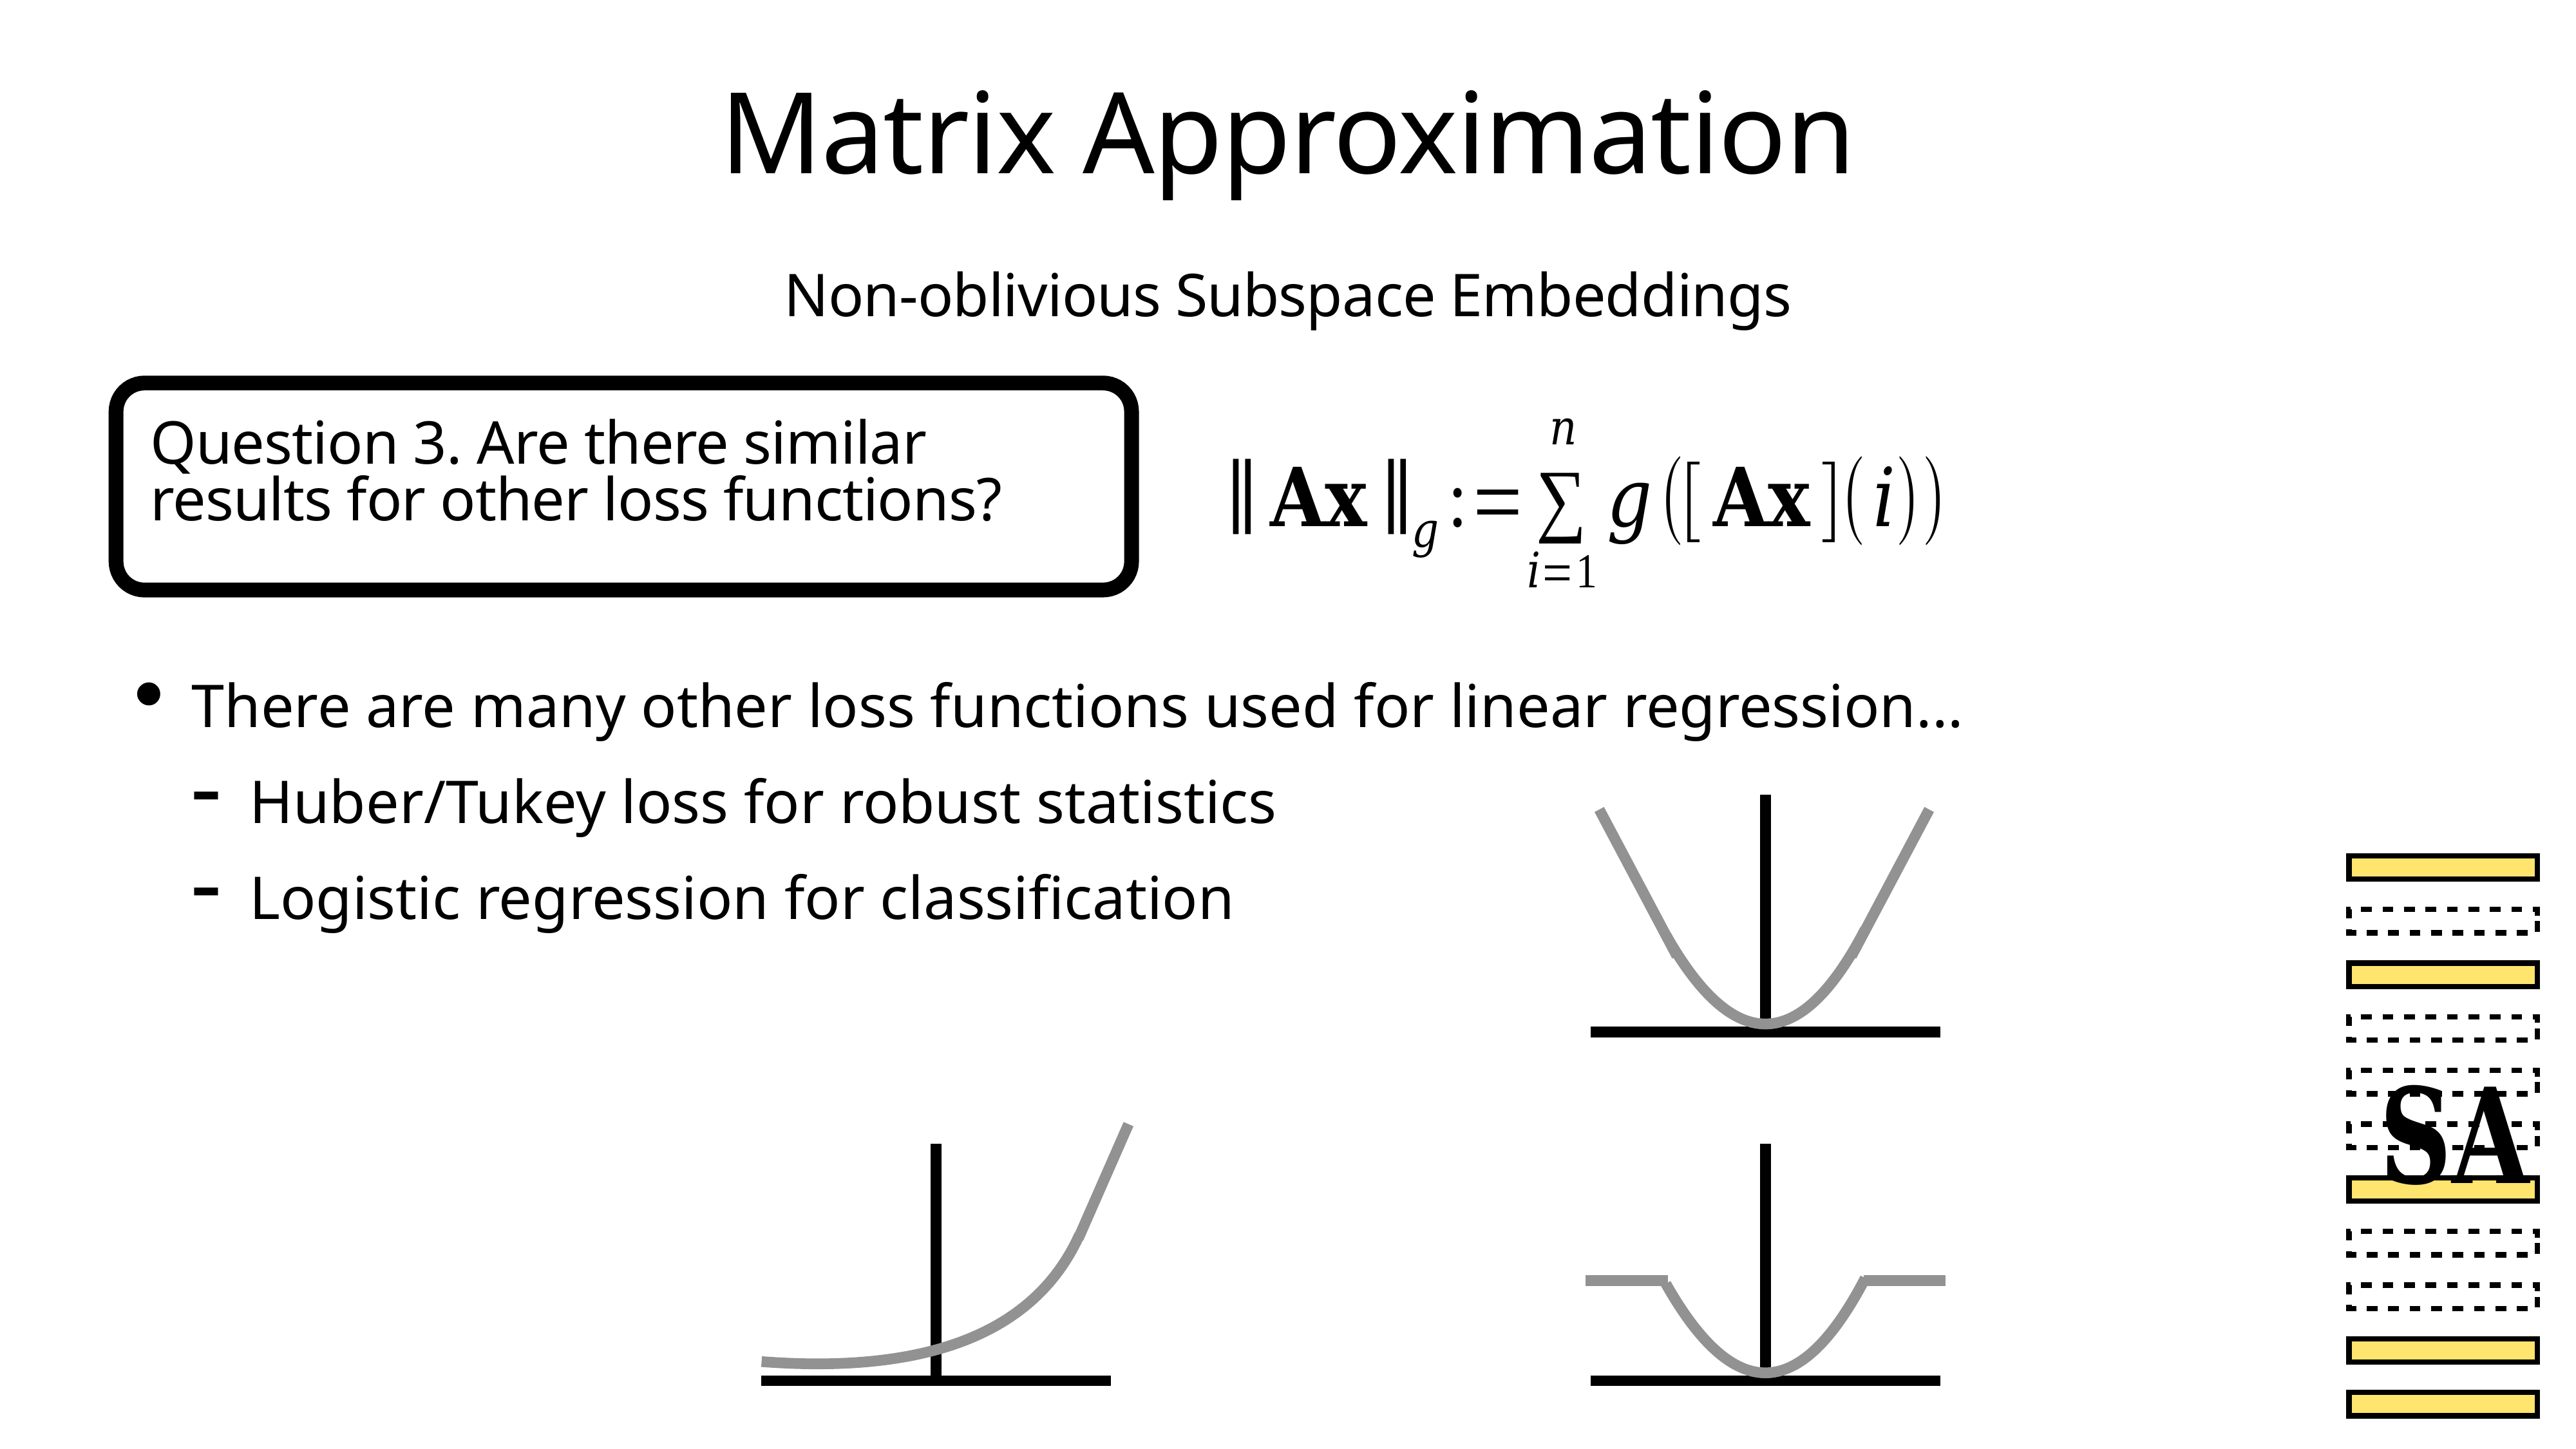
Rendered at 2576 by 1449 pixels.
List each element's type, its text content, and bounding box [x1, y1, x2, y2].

text_box [116, 383, 1132, 591]
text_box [761, 1124, 1129, 1381]
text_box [1586, 1143, 1946, 1381]
title Matrix Approximation [128, 81, 2448, 251]
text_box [2349, 855, 2538, 1416]
list Non-oblivious Subspace Embeddings [128, 251, 2448, 341]
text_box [1591, 794, 1941, 1032]
list There are many other loss functions used for linear regression... Huber/Tukey loss for robust statistics Logistic regression for classification [128, 670, 2448, 1157]
